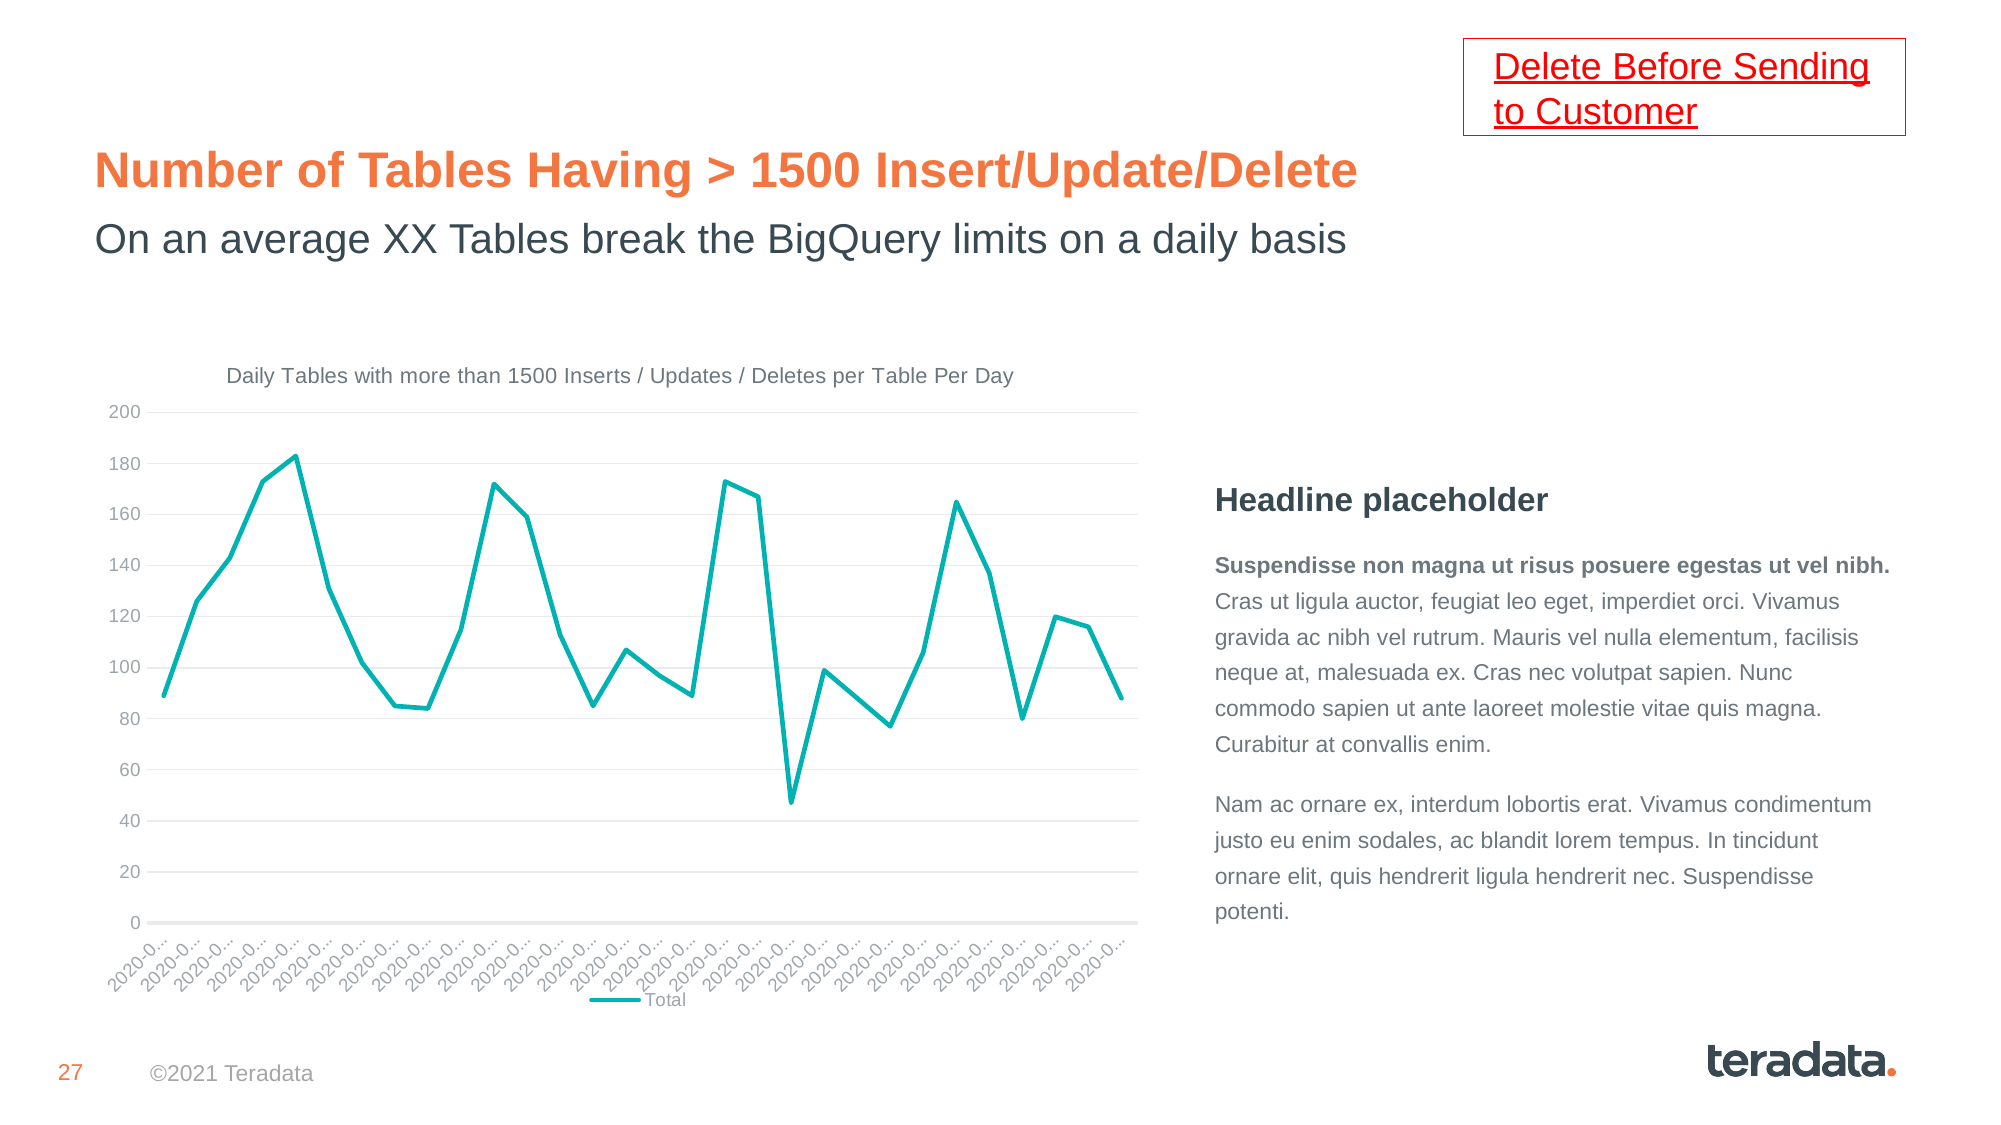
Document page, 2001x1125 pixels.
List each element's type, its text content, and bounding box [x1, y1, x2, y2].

text_box Delete Before Sending to Customer [1463, 38, 1906, 136]
chart [94, 337, 1186, 1019]
picture [1708, 1041, 1896, 1077]
title Number of Tables Having > 1500 Insert/Update/Delete [94, 64, 1906, 199]
text_box Headline placeholder Suspendisse non magna ut risus posuere egestas ut vel nibh. Cras ut ligula auctor, feugiat leo eget, imperdiet orci. Vivamus gravida ac nibh vel rutrum. Mauris vel nulla elementum, facilisis neque at, malesuada ex. Cras nec volutpat sapien. Nunc commodo sapien ut ante laoreet molestie vitae quis magna. Curabitur at convallis enim. Nam ac ornare ex, interdum lobortis erat. Vivamus condimentum justo eu enim sodales, ac blandit lorem tempus. In tincidunt ornare elit, quis hendrerit ligula hendrerit nec. Suspendisse potenti. [1200, 458, 1907, 932]
list On an average XX Tables break the BigQuery limits on a daily basis [94, 201, 1905, 280]
